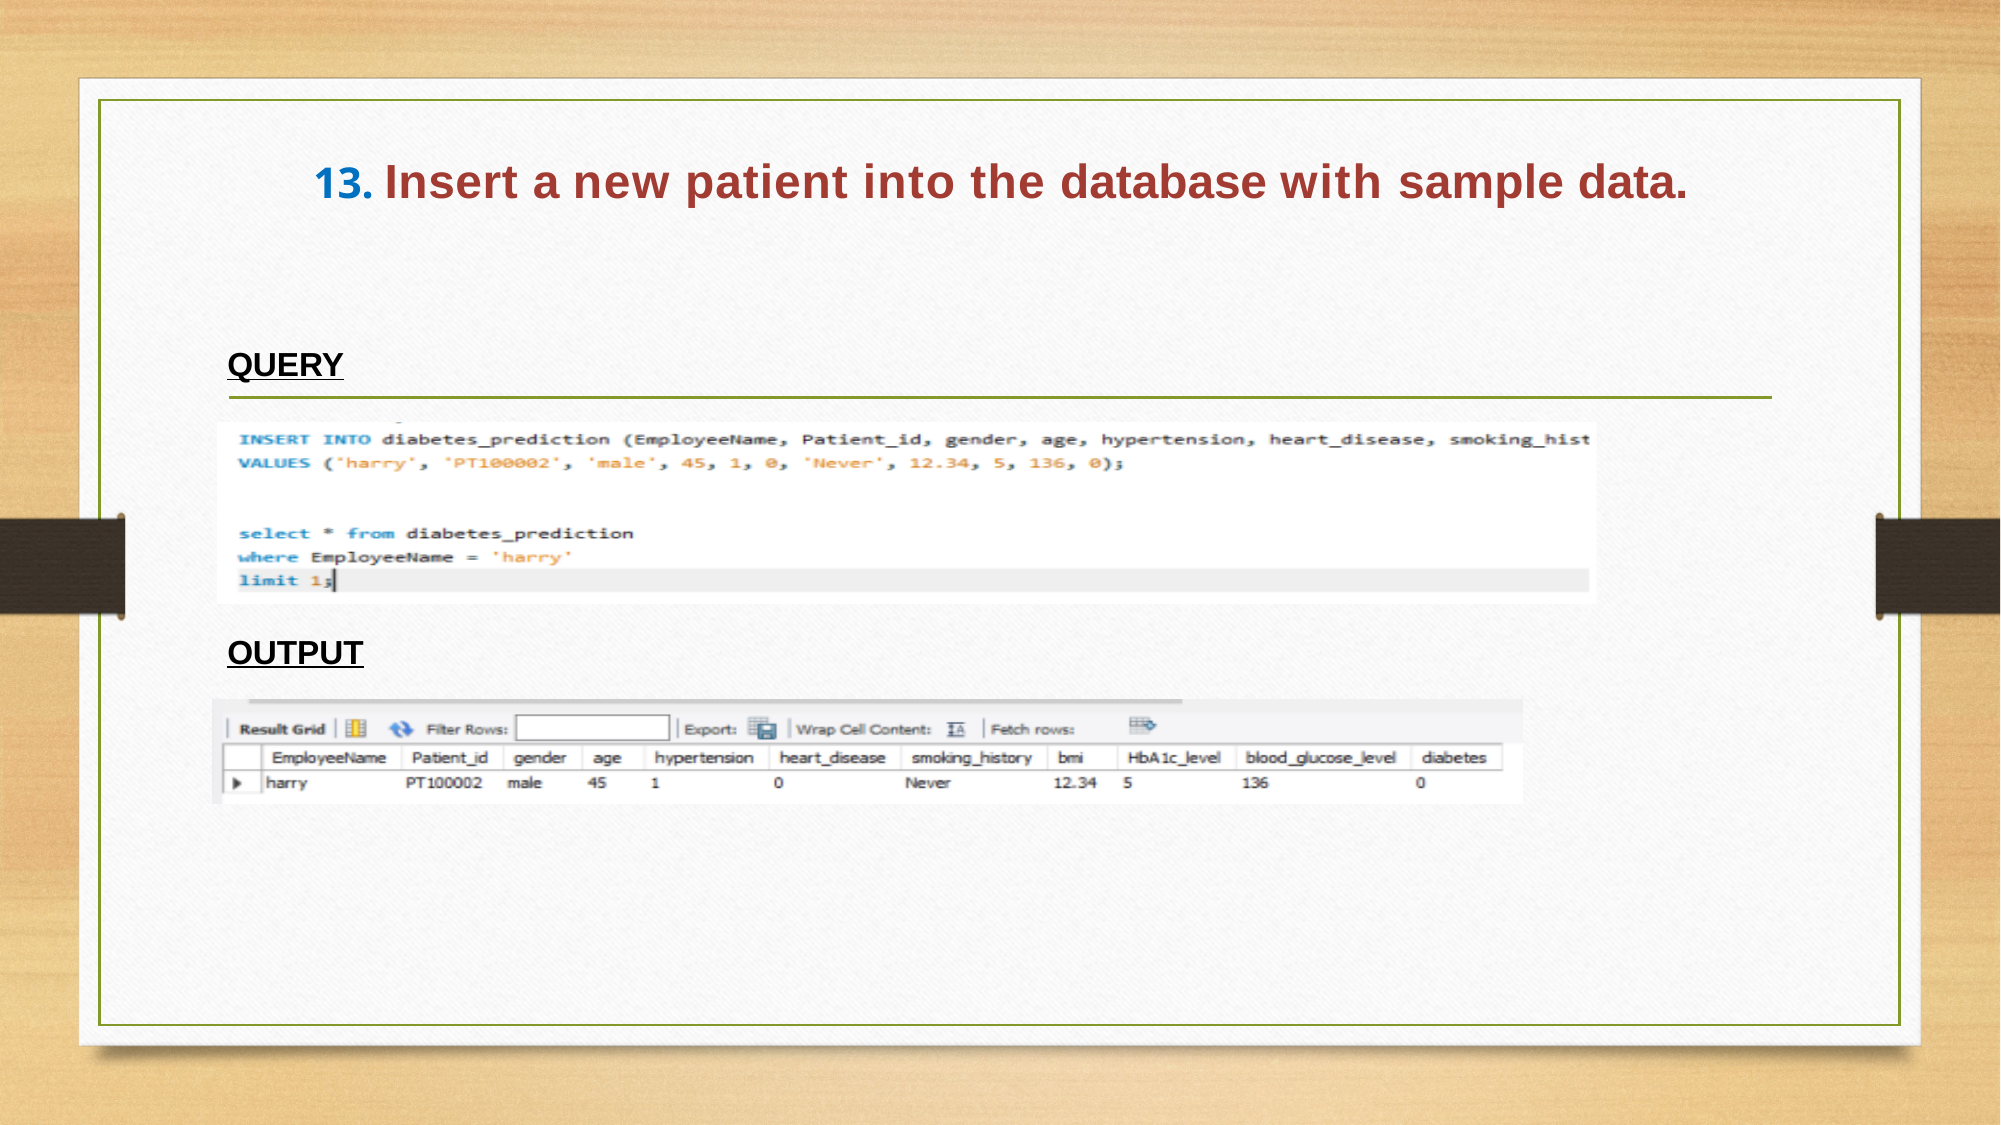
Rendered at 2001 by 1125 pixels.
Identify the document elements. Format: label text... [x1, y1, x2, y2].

title 13. Insert a new patient into the database with sample data. [212, 142, 1788, 275]
text_box OUTPUT [212, 623, 755, 679]
picture [0, 0, 2001, 1125]
text_box QUERY [212, 336, 755, 391]
